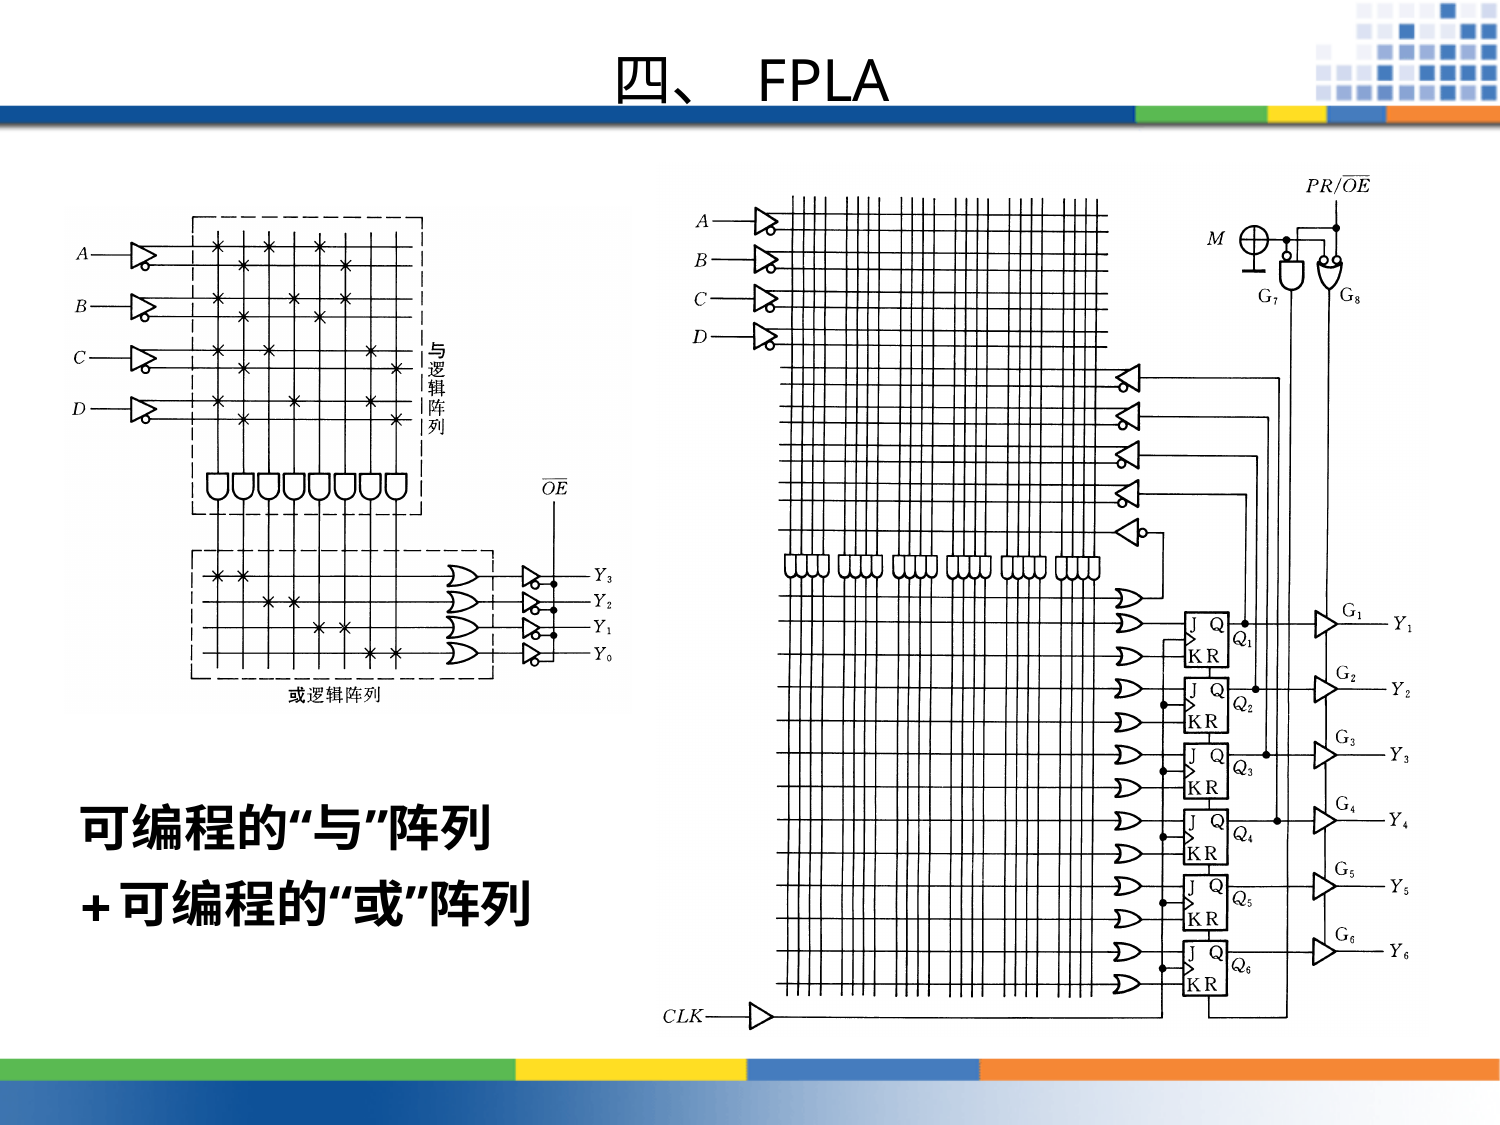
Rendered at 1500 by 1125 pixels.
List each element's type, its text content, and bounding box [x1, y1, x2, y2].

title 四、 FPLA [76, 5, 1428, 151]
picture [0, 0, 1500, 1125]
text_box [72, 796, 601, 939]
